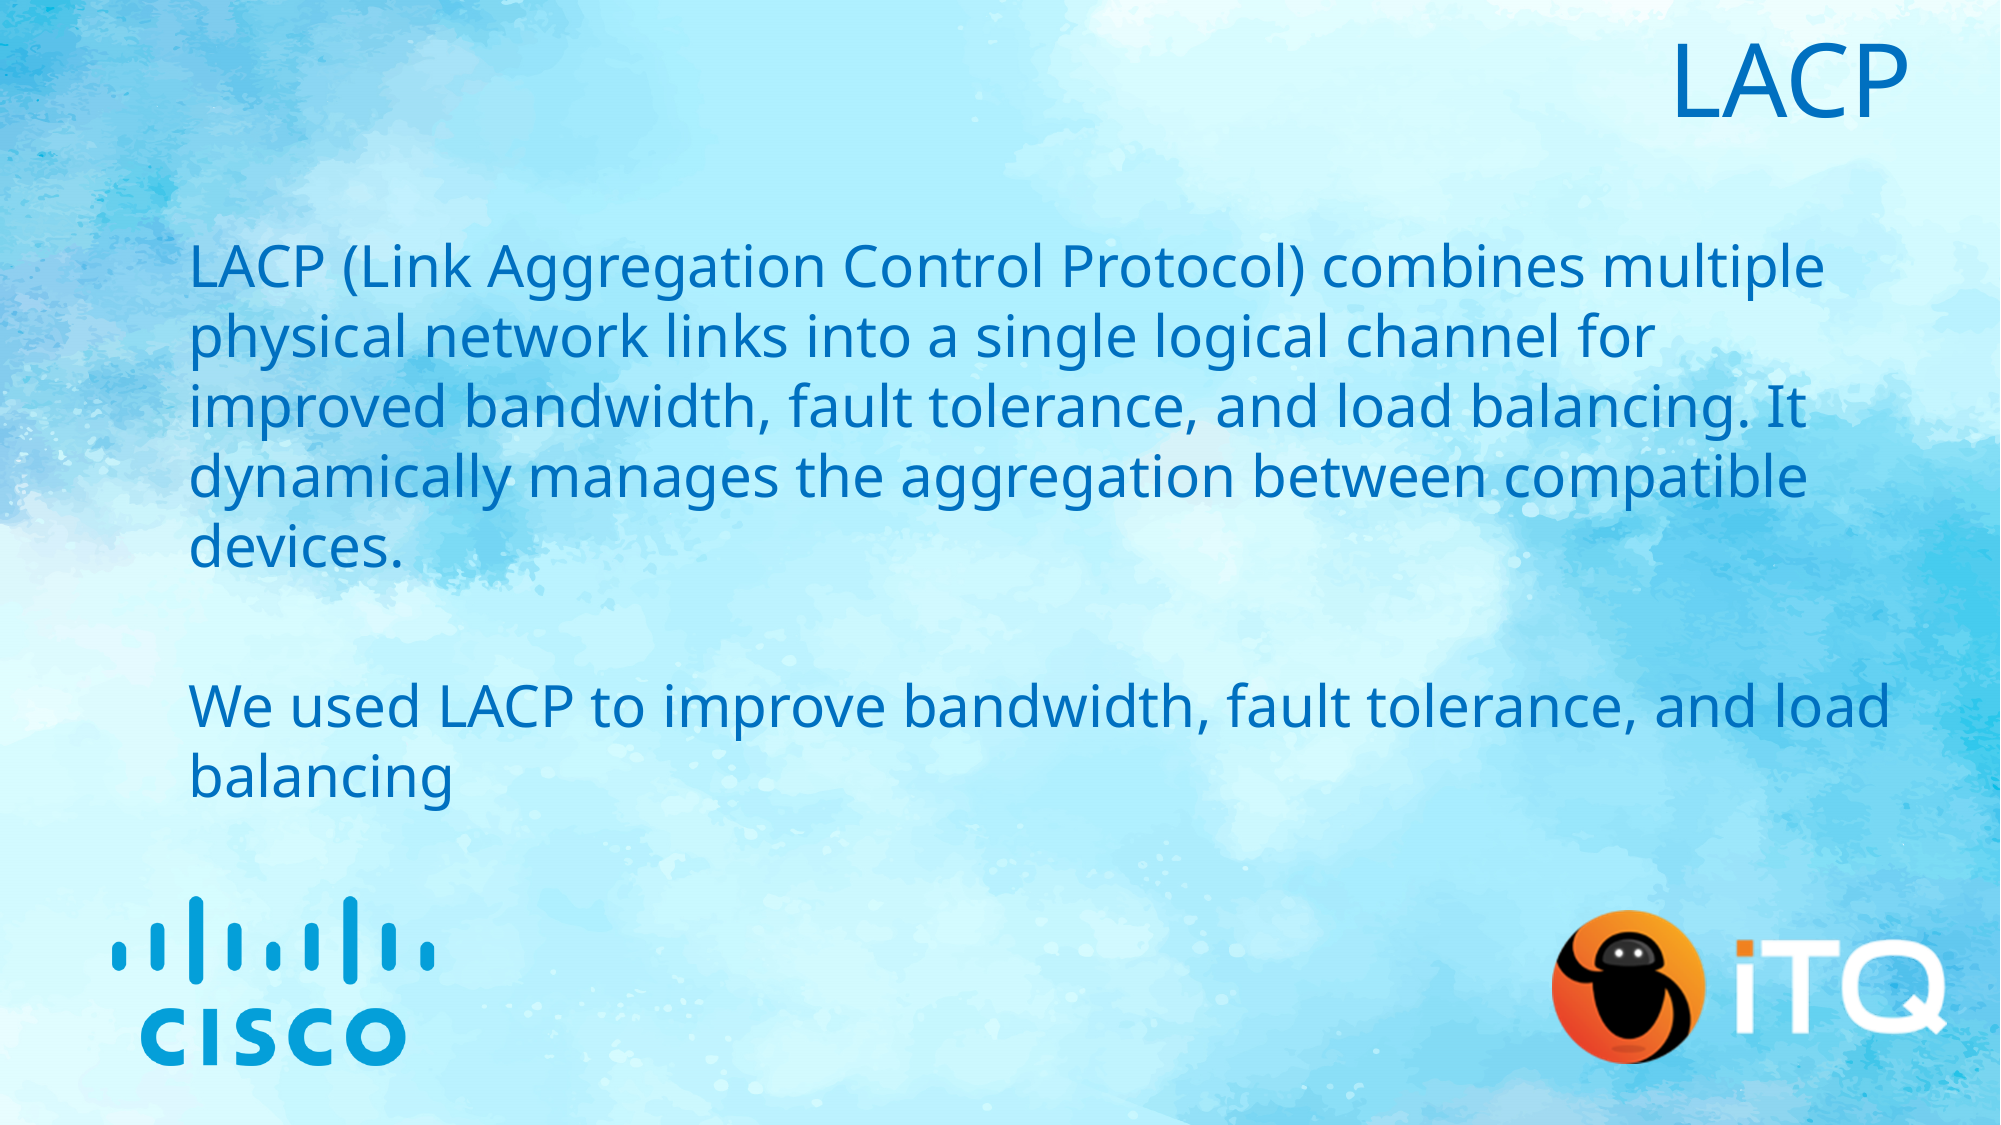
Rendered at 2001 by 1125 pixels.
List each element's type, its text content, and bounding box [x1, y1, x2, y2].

text_box LACP (Link Aggregation Control Protocol) combines multiple physical network links into a single logical channel for improved bandwidth, fault tolerance, and load balancing. It dynamically manages the aggregation between compatible devices. We used LACP to improve bandwidth, fault tolerance, and load balancing [173, 221, 1928, 952]
title LACP [202, 21, 1928, 221]
picture [0, 0, 2000, 1125]
